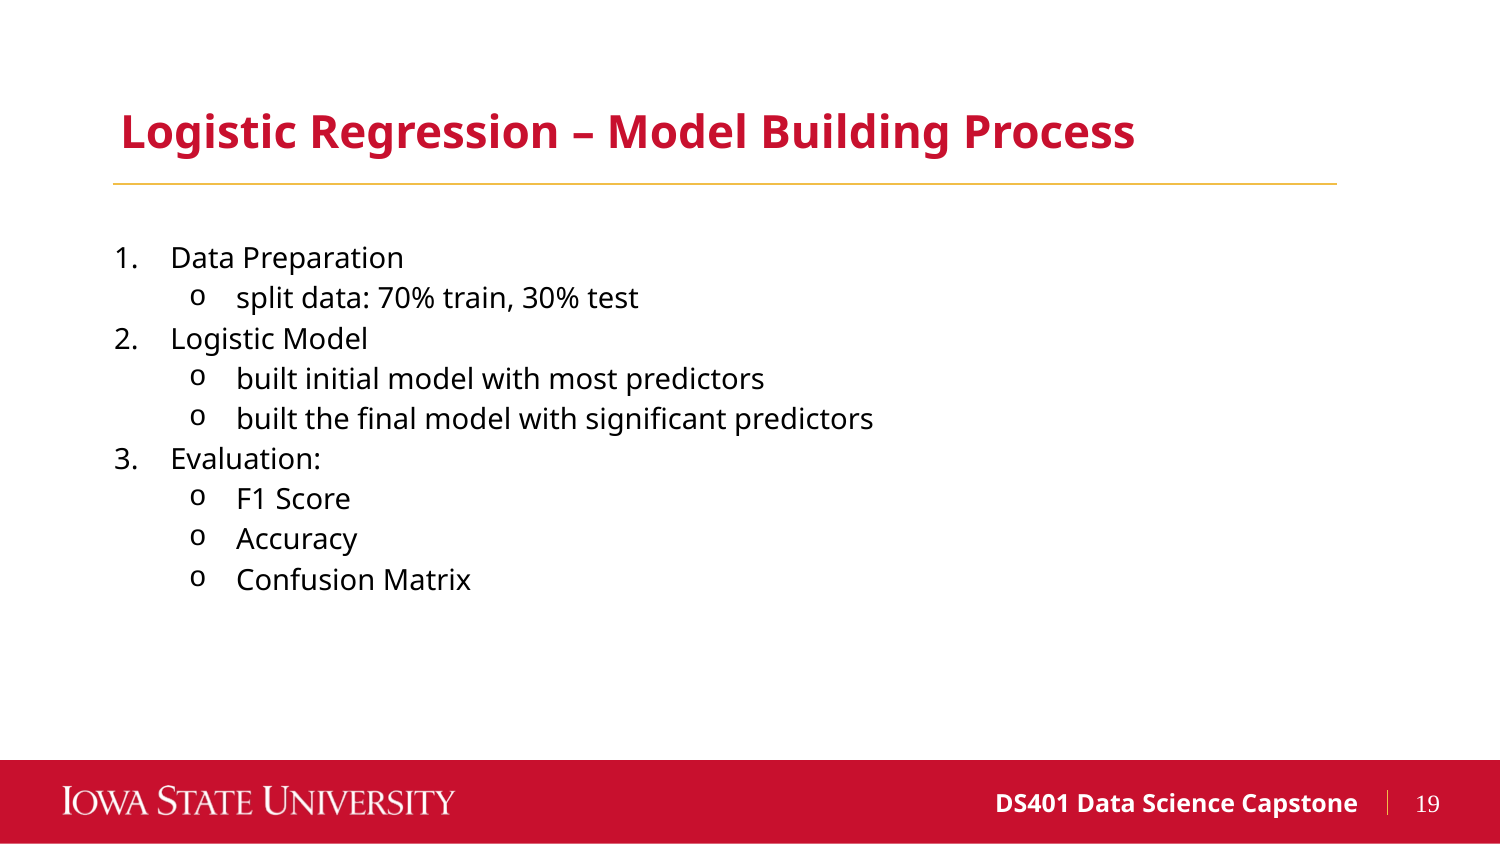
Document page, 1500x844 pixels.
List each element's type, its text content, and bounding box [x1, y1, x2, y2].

picture [62, 785, 456, 818]
text_box Data Preparation split data: 70% train, 30% test Logistic Model built initial model with most predictors built the final model with significant predictors Evaluation: F1 Score Accuracy Confusion Matrix [99, 226, 1363, 660]
text_box Logistic Regression – Model Building Process [105, 95, 1206, 174]
